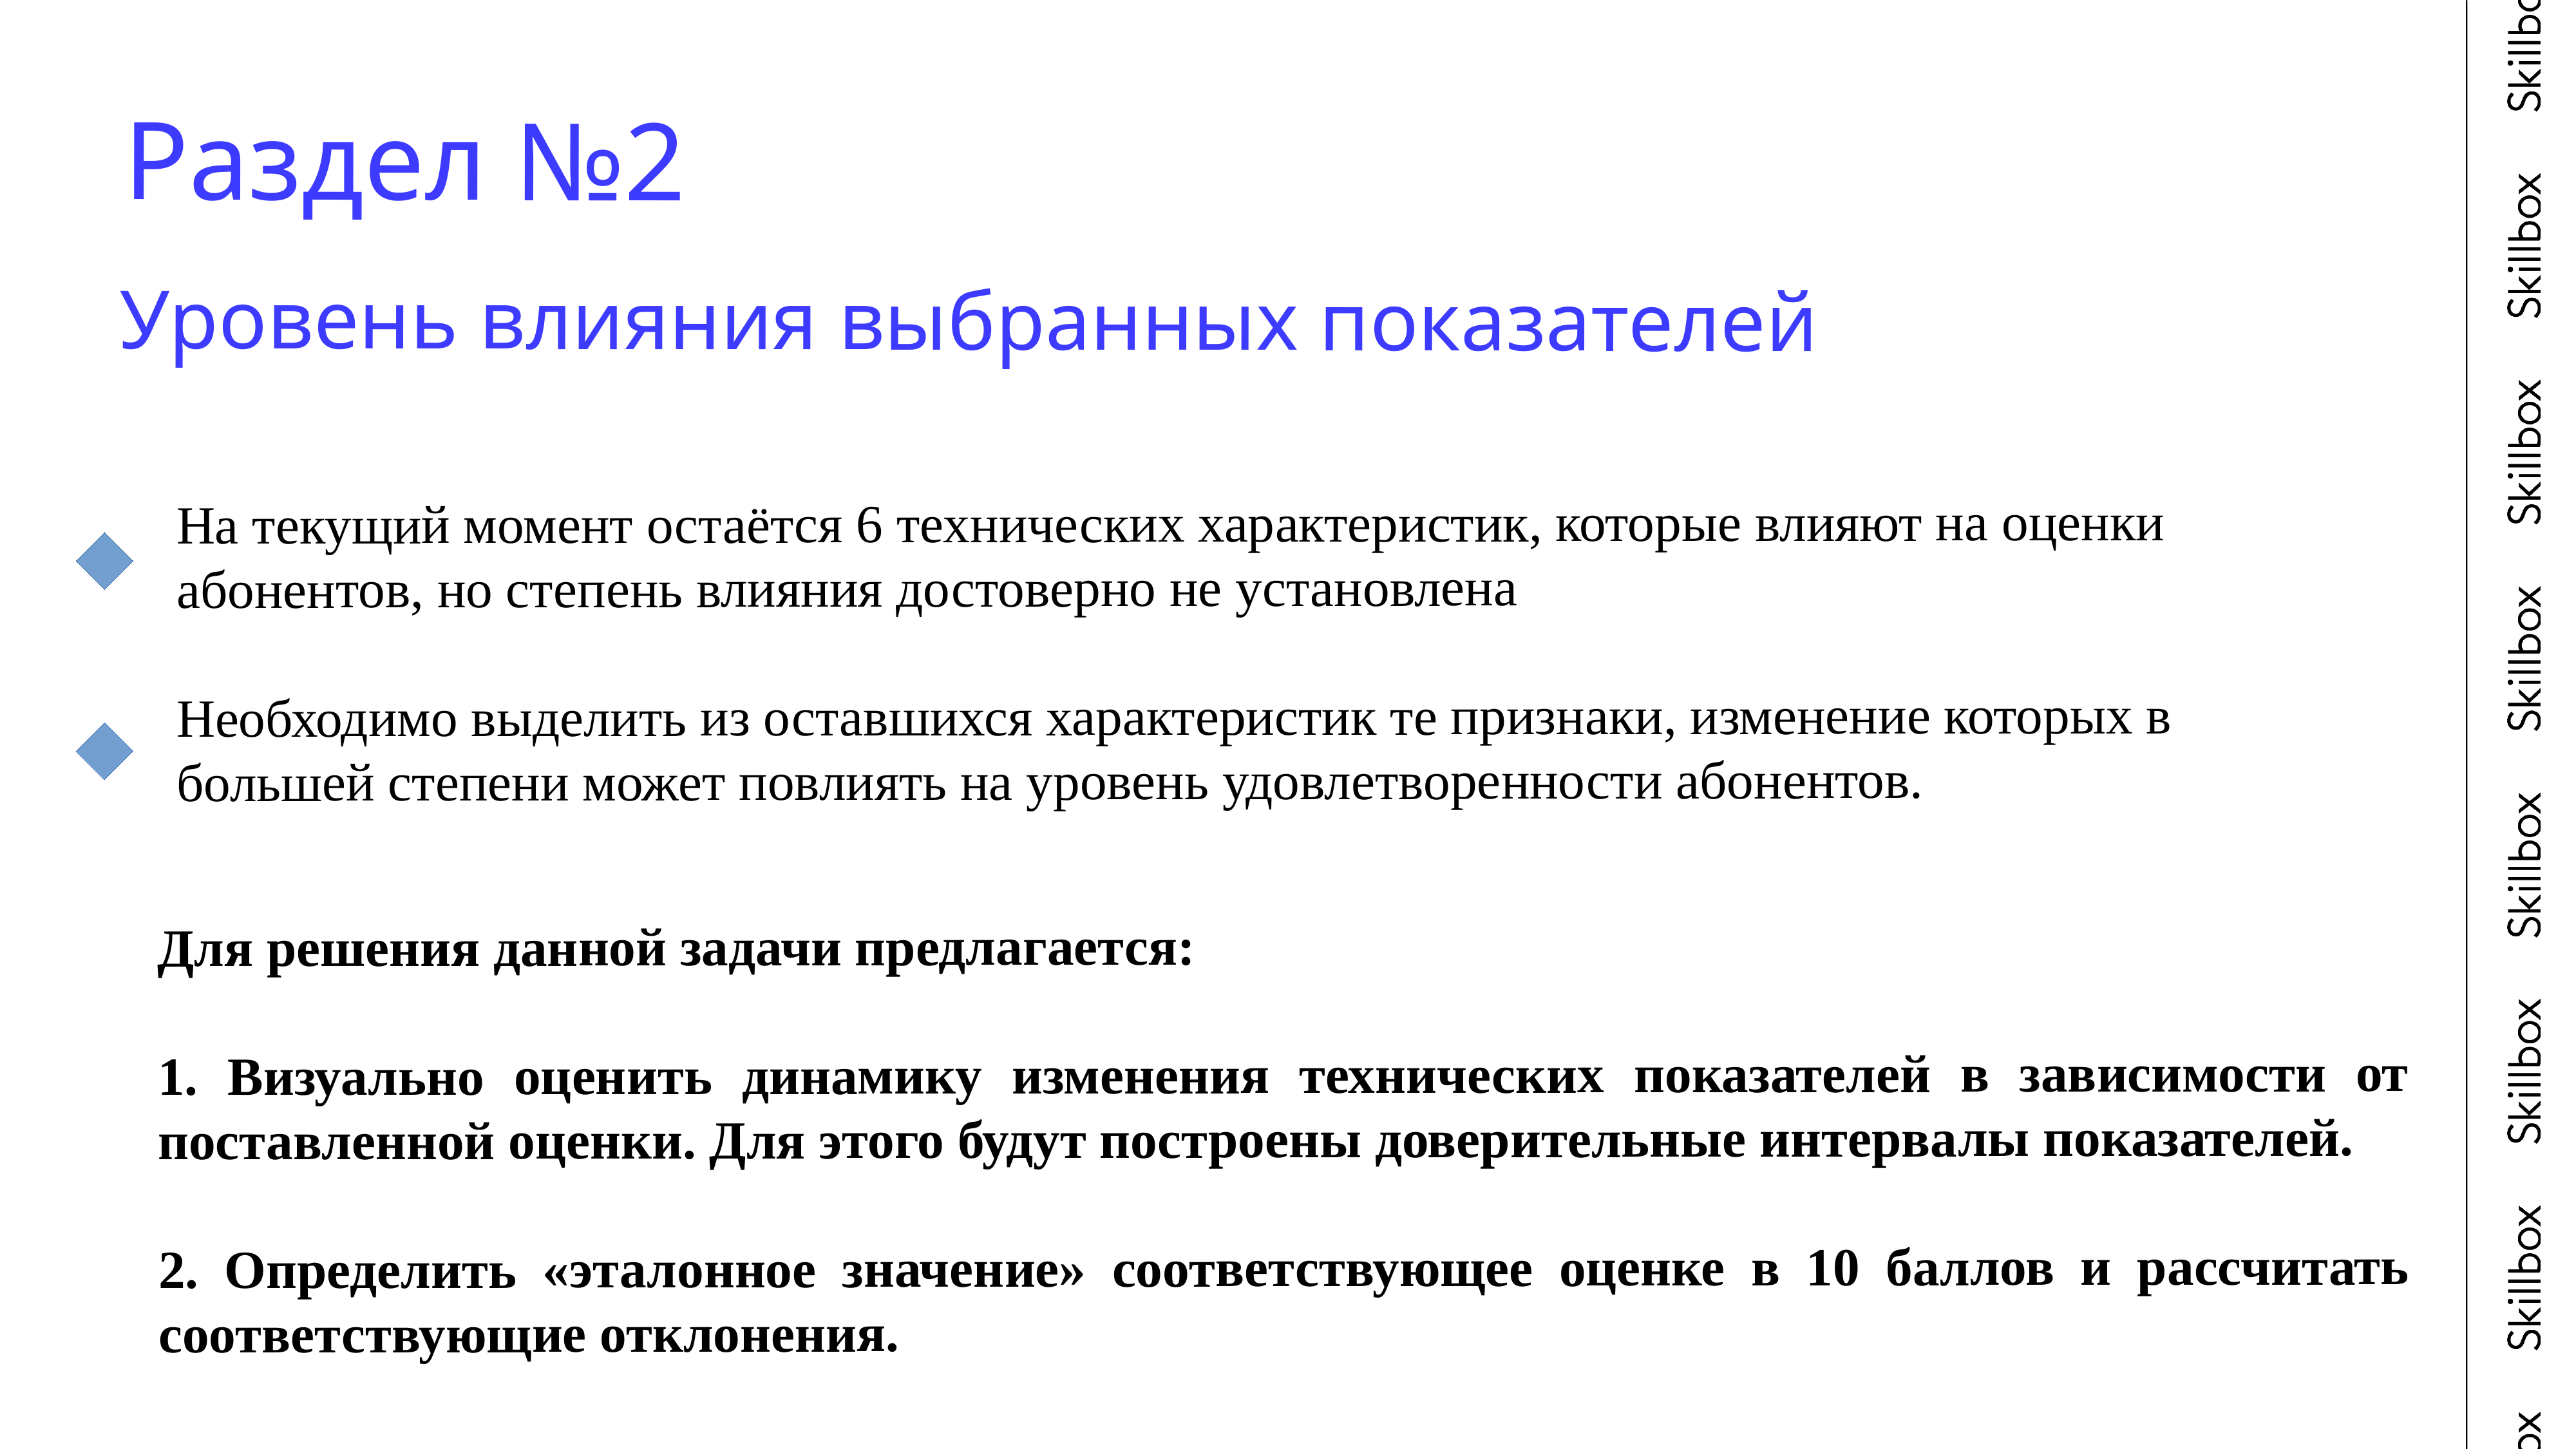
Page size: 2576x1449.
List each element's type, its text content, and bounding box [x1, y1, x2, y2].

text_box [76, 532, 133, 590]
text_box Раздел №2 [118, 87, 2434, 232]
text_box Необходимо выделить из оставшихся характеристик те признаки, изменение которых в большей степени может повлиять на уровень удовлетворенности абонентов. [171, 672, 2206, 818]
text_box Для решения данной задачи предлагается: 1. Визуально оценить динамику изменения технических показателей в зависимости от поставленной оценки. Для этого будут построены доверительные интервалы показателей. 2. Определить «эталонное значение» соответствующее оценке в 10 баллов и рассчитать соответствующие отклонения. [151, 900, 2415, 1369]
text_box Уровень влияния выбранных показателей [113, 262, 2429, 375]
picture [2465, 0, 2541, 1449]
text_box На текущий момент остаётся 6 технических характеристик, которые влияют на оценки абонентов, но степень влияния достоверно не установлена [171, 478, 2244, 625]
text_box [76, 723, 133, 780]
